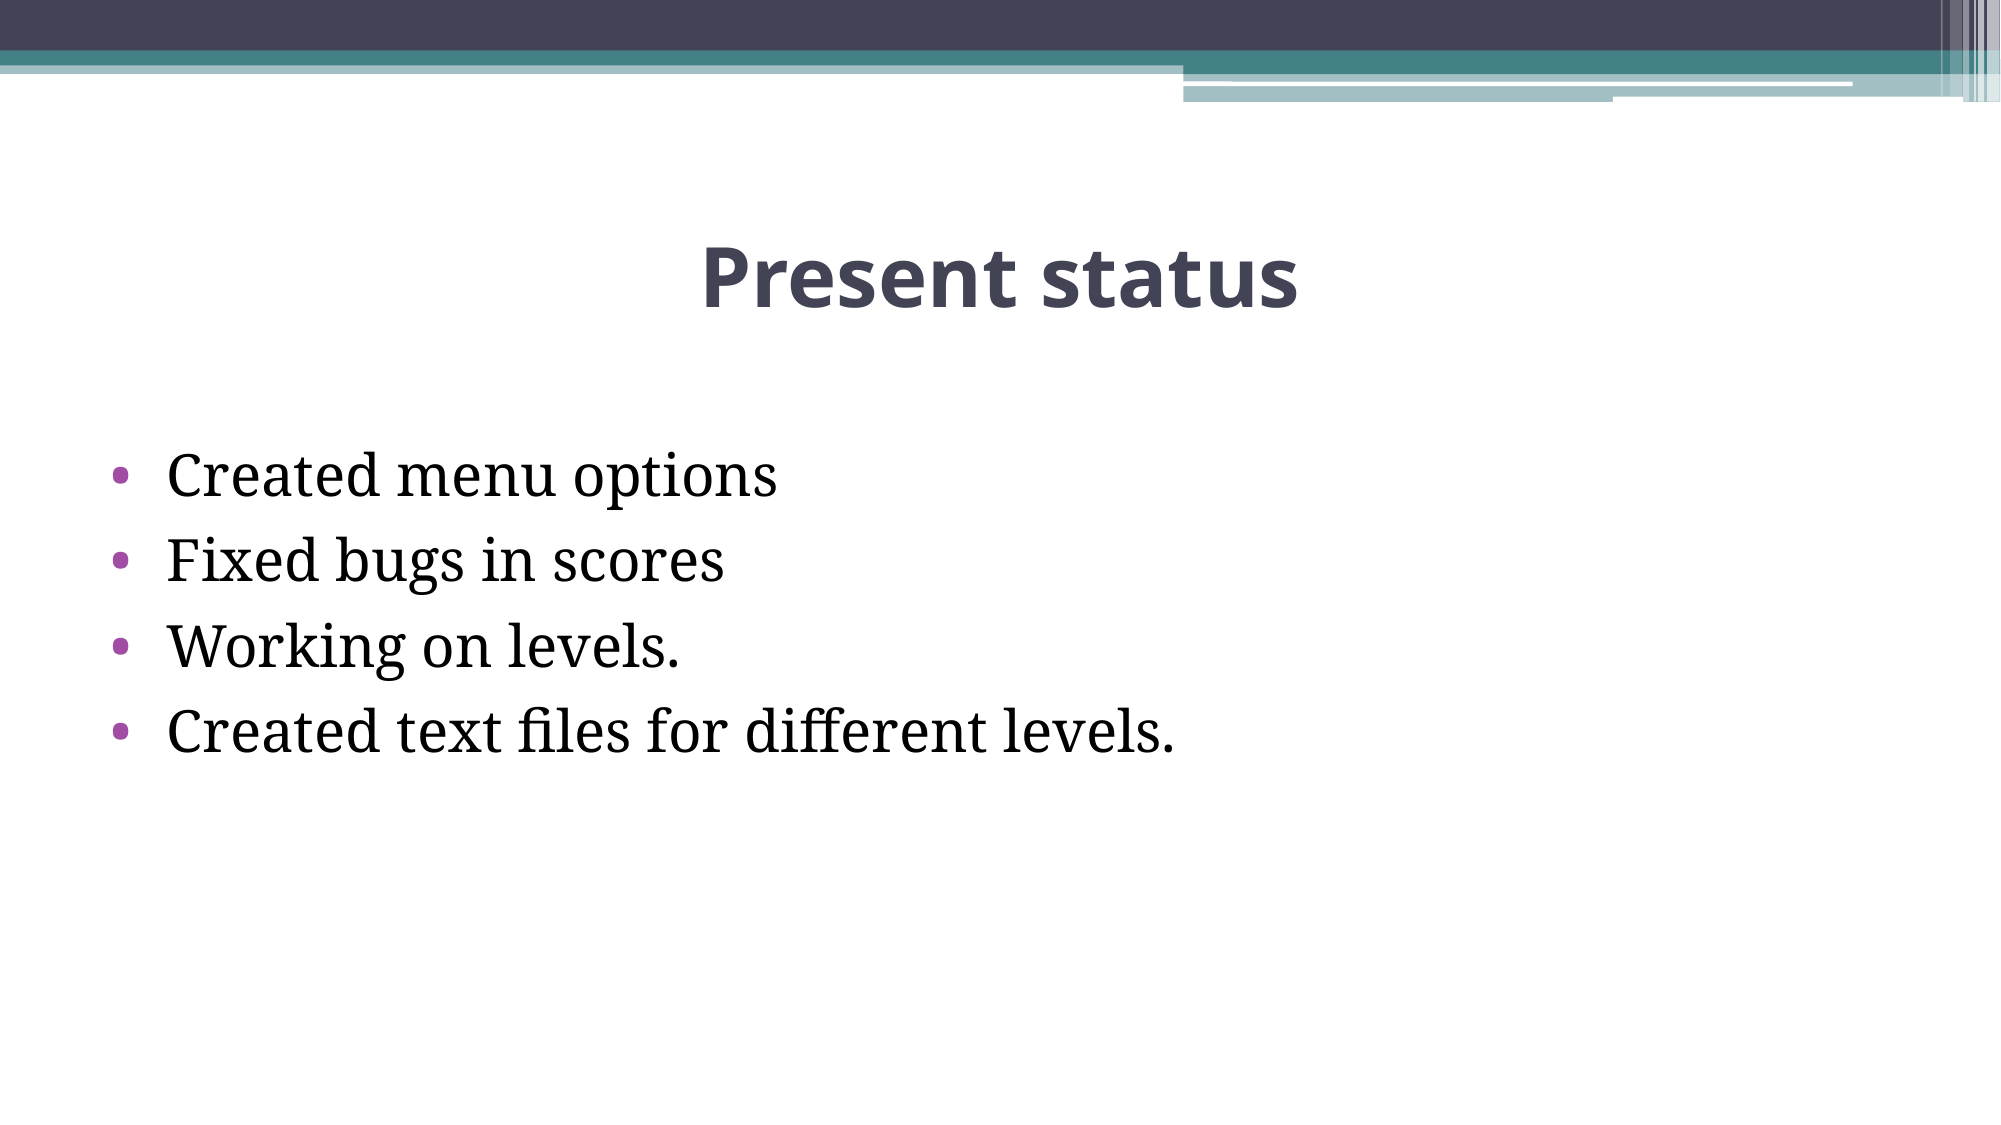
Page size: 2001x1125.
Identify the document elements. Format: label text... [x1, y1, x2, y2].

title Present status [99, 187, 1900, 363]
list Created menu options Fixed bugs in scores Working on levels. Created text files for different levels. [76, 426, 1877, 861]
